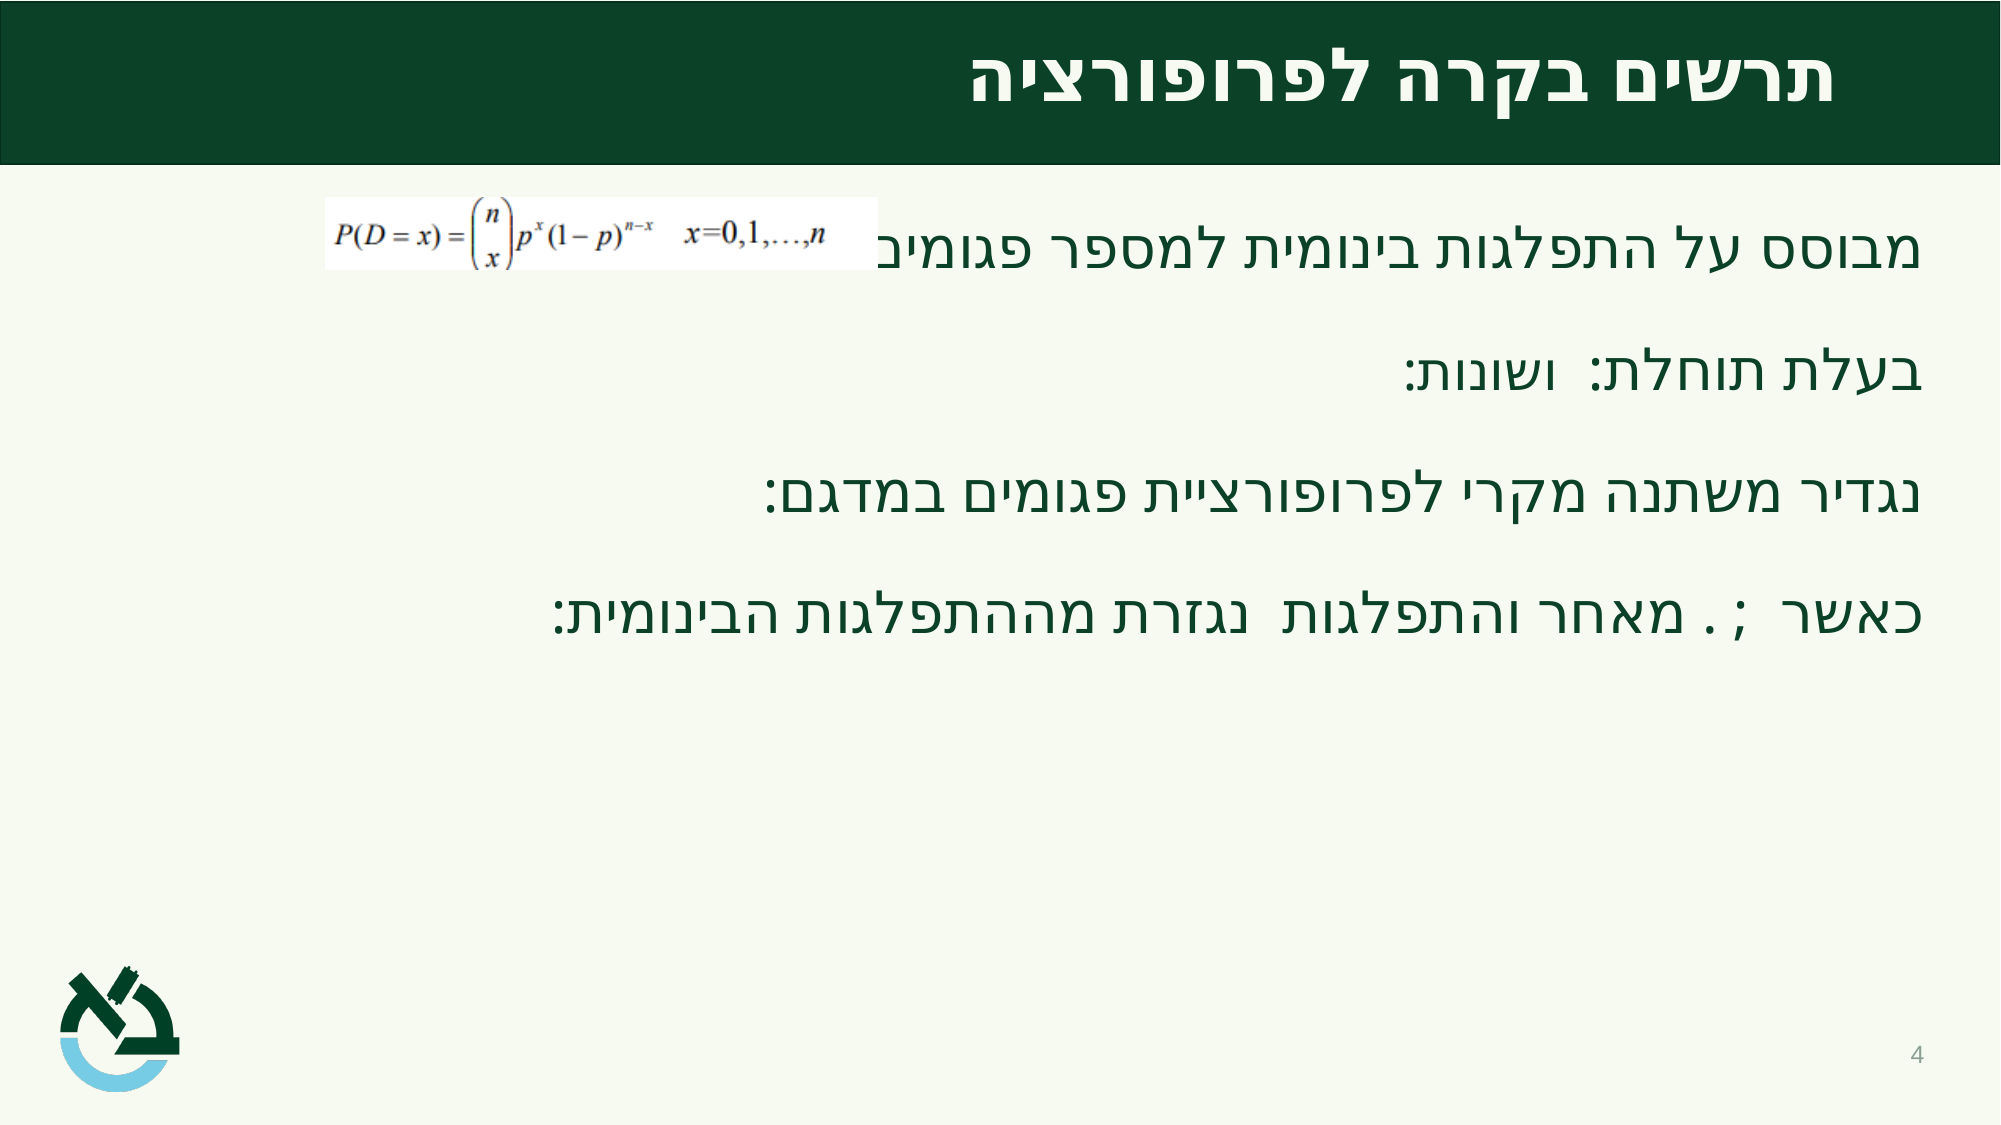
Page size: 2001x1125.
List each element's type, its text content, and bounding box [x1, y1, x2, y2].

slide_number 4 [1861, 1023, 1940, 1084]
picture [325, 197, 878, 270]
